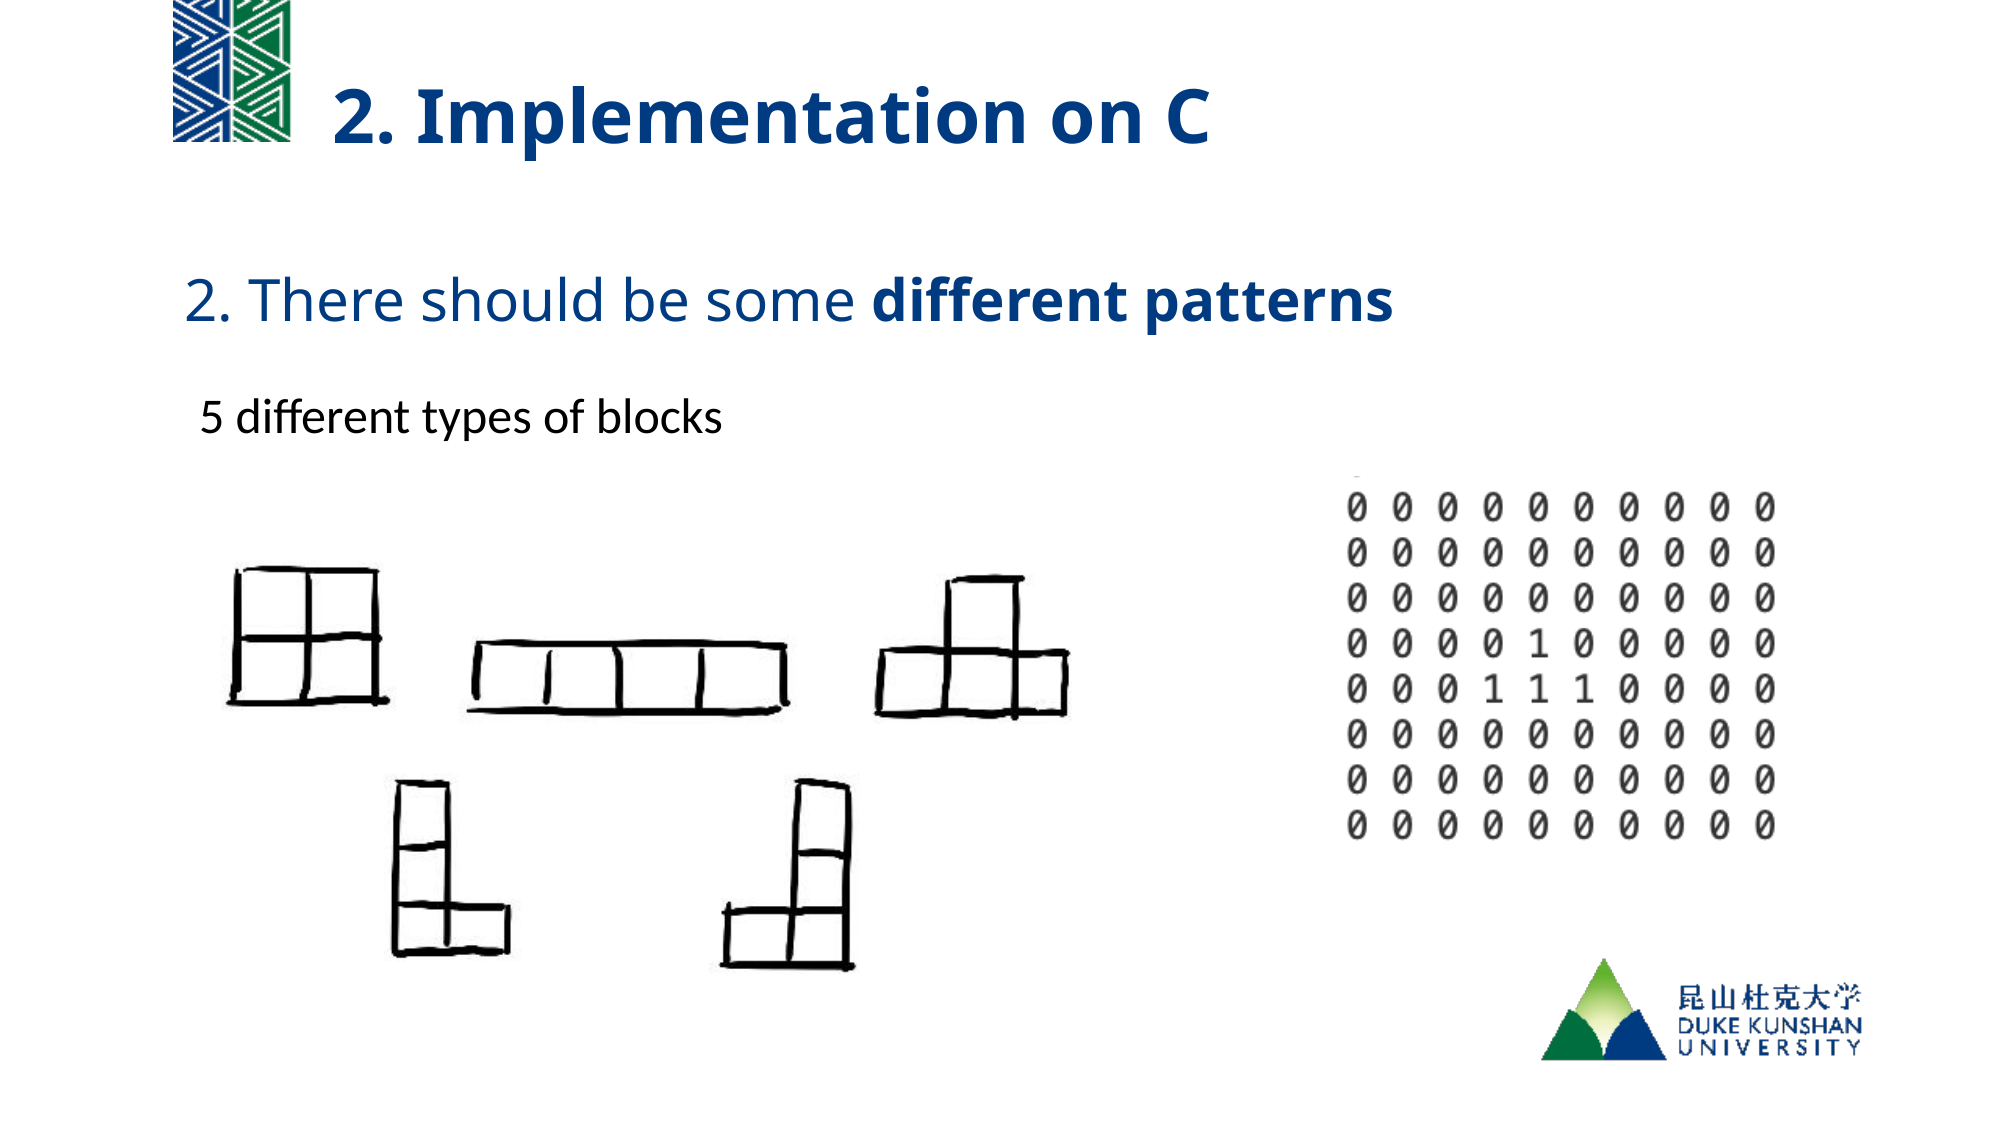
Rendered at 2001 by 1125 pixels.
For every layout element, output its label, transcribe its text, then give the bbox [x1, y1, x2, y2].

title 2. Implementation on C [317, 45, 1883, 136]
text_box 5 different types of blocks [184, 375, 882, 451]
picture [184, 499, 1119, 1019]
picture [173, 0, 292, 142]
list 2. There should be some different patterns [169, 263, 1831, 386]
picture [1333, 476, 1812, 862]
picture [1540, 956, 1863, 1062]
